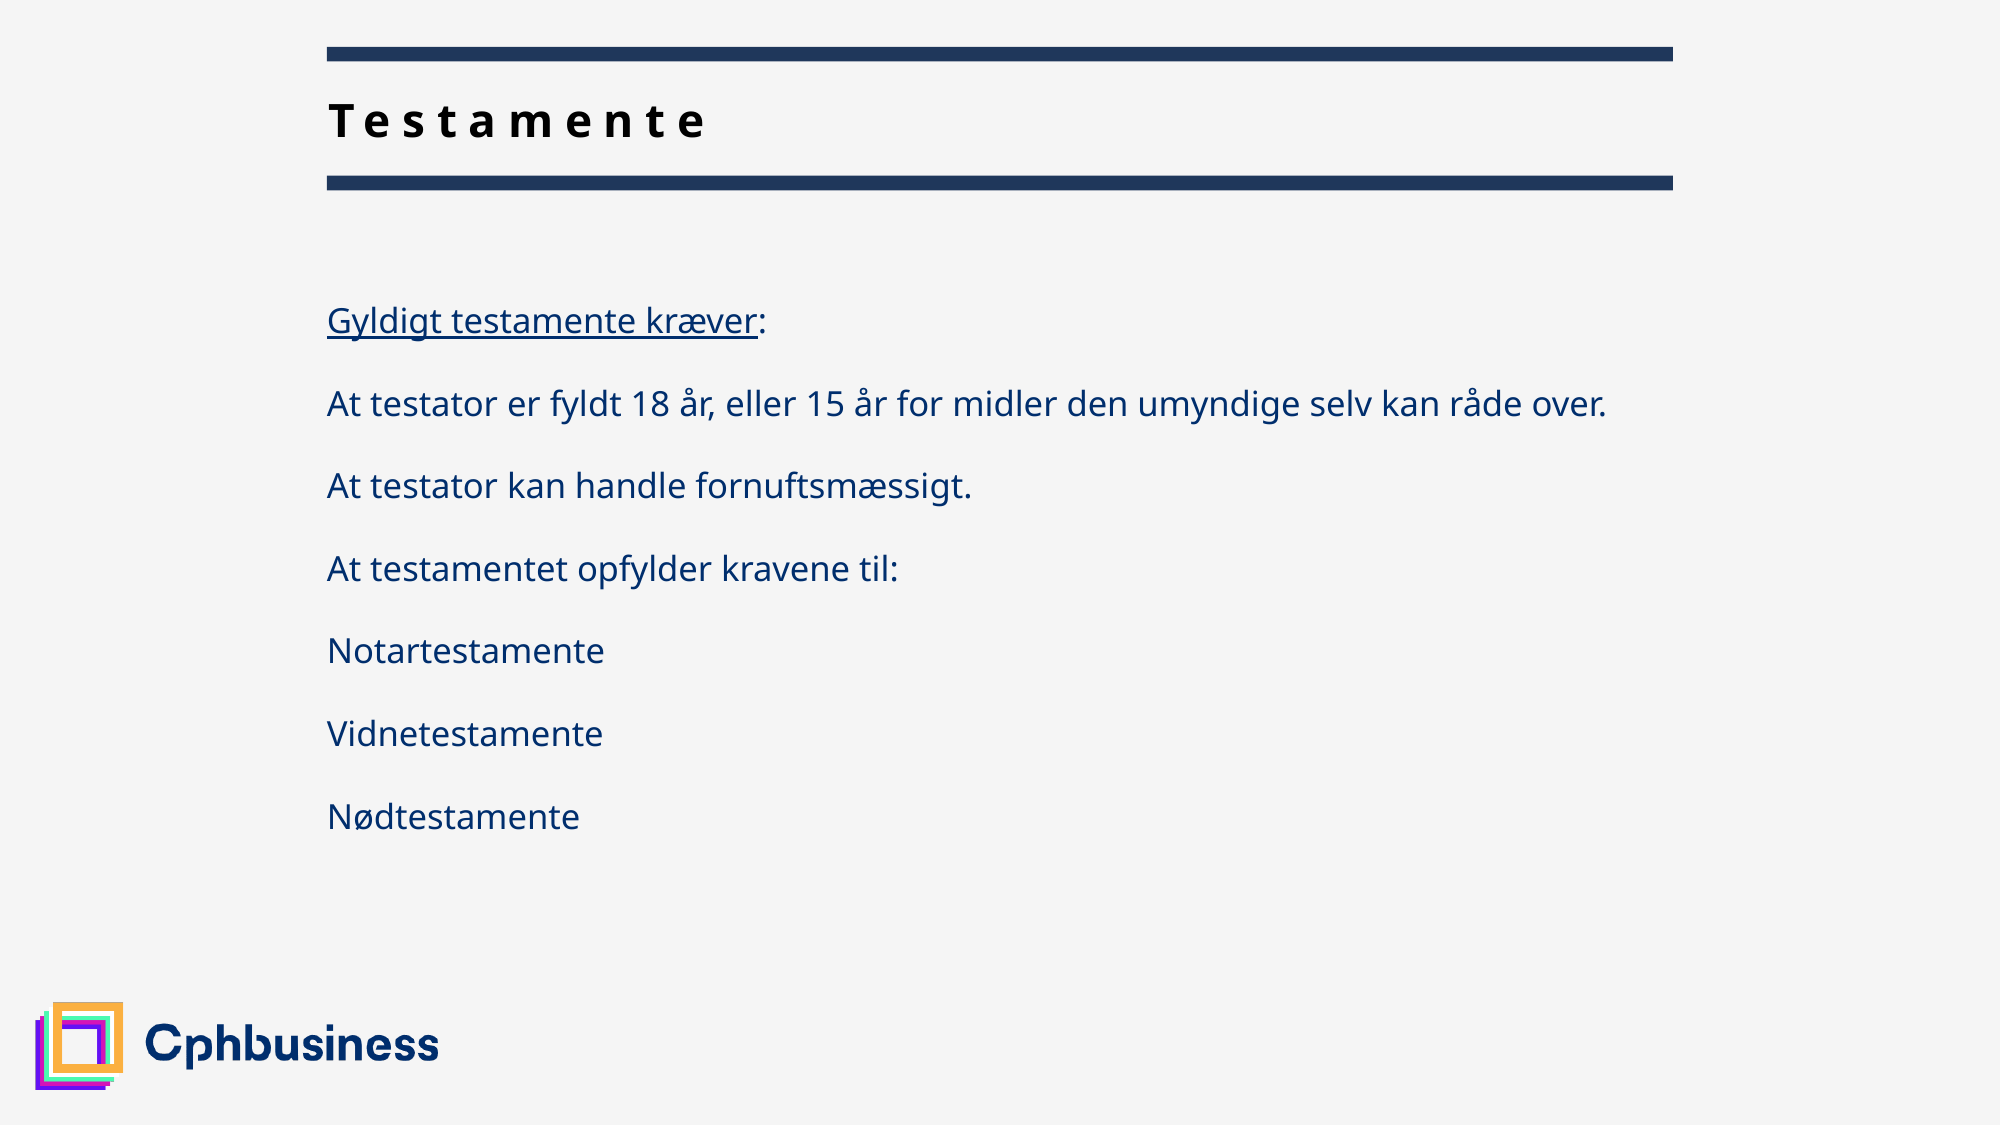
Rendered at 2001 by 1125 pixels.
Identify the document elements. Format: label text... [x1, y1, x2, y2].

picture [0, 967, 473, 1125]
title Testamente [326, 26, 1729, 217]
text_box [326, 175, 1673, 191]
text_box [326, 46, 1673, 62]
text_box Gyldigt testamente kræver: At testator er fyldt 18 år, eller 15 år for midler den umyndige selv kan råde over. At testator kan handle fornuftsmæssigt. At testamentet opfylder kravene til: Notartestamente Vidnetestamente Nødtestamente [326, 268, 1700, 878]
